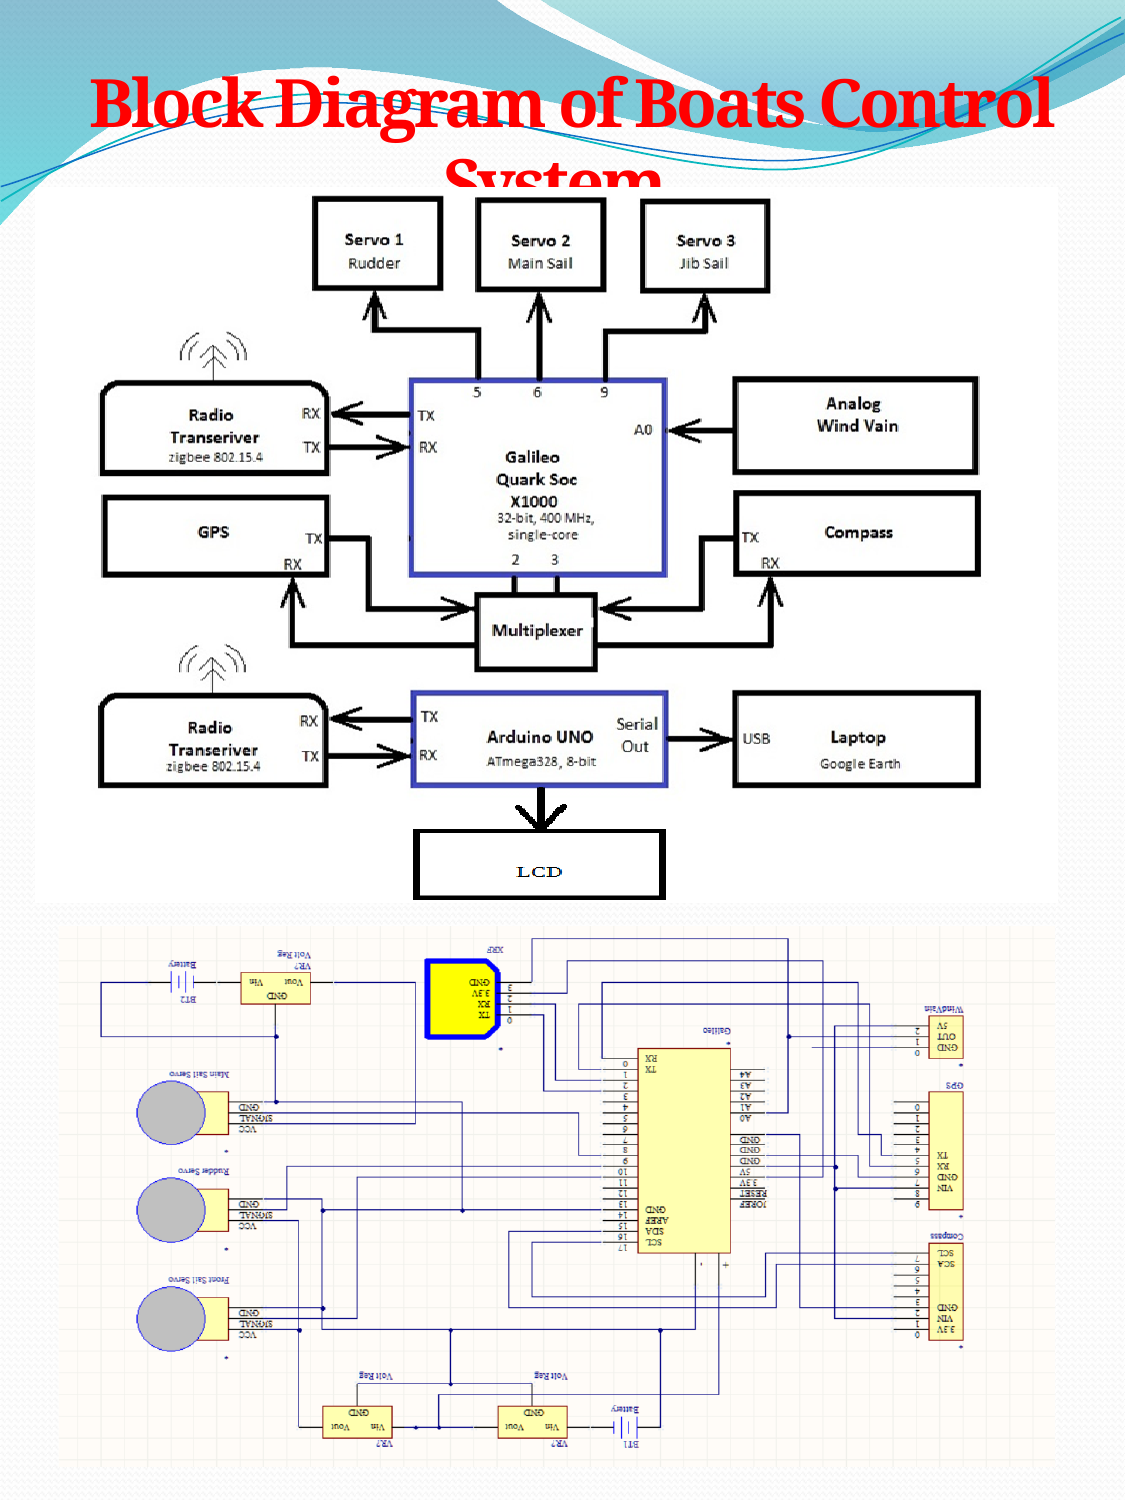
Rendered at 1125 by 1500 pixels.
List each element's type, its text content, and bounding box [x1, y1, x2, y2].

picture [34, 187, 1059, 1500]
picture [60, 926, 281, 1467]
picture [832, 926, 1055, 1467]
text_box Block Diagram of Boats Control System [0, 53, 1125, 228]
